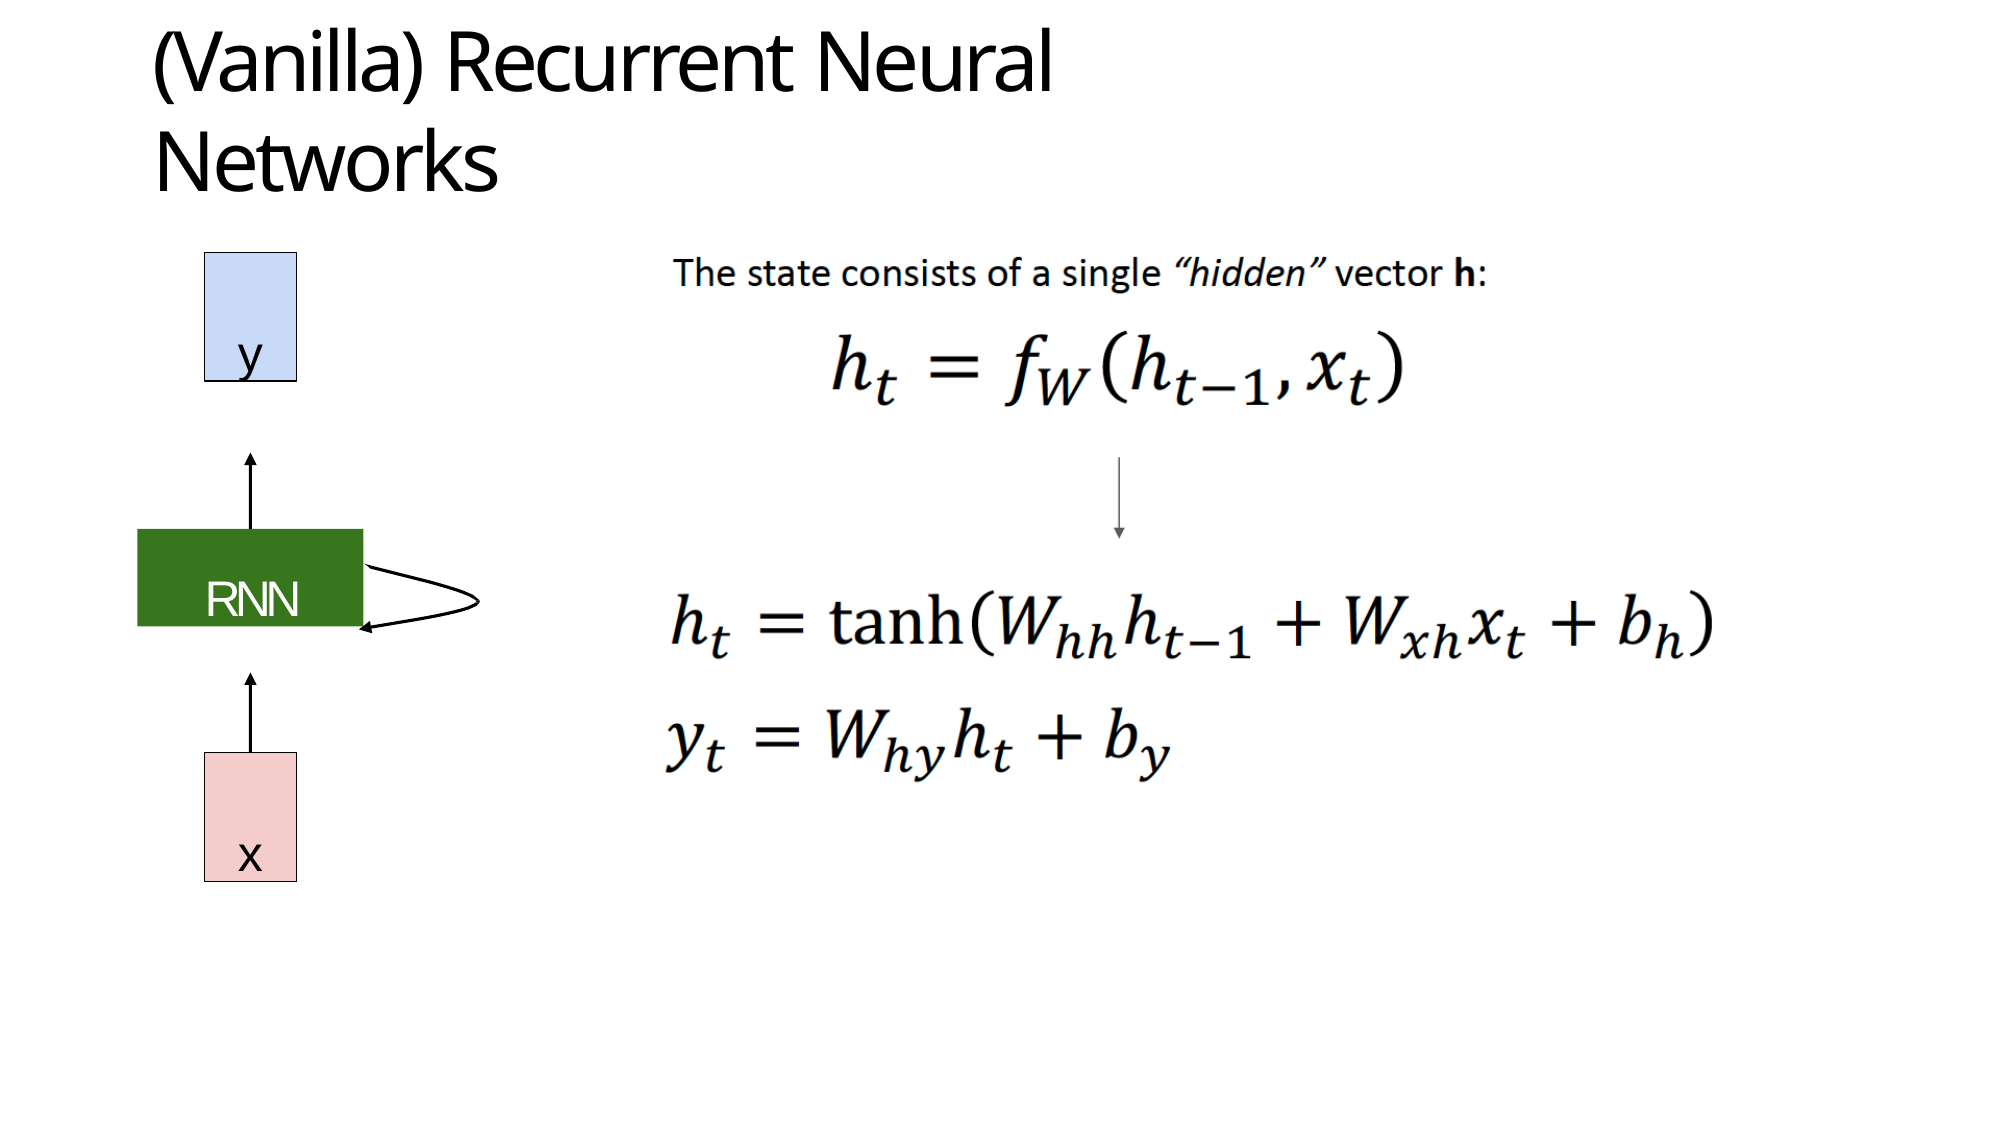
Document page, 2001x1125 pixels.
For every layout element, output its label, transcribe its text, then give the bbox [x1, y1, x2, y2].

text_box [358, 563, 480, 634]
picture [626, 235, 1815, 823]
text_box y [204, 252, 297, 382]
text_box [244, 672, 257, 753]
text_box x [204, 752, 297, 882]
text_box [244, 452, 257, 529]
text_box RNN [137, 528, 364, 627]
title (Vanilla) Recurrent Neural Networks [150, 5, 1351, 208]
